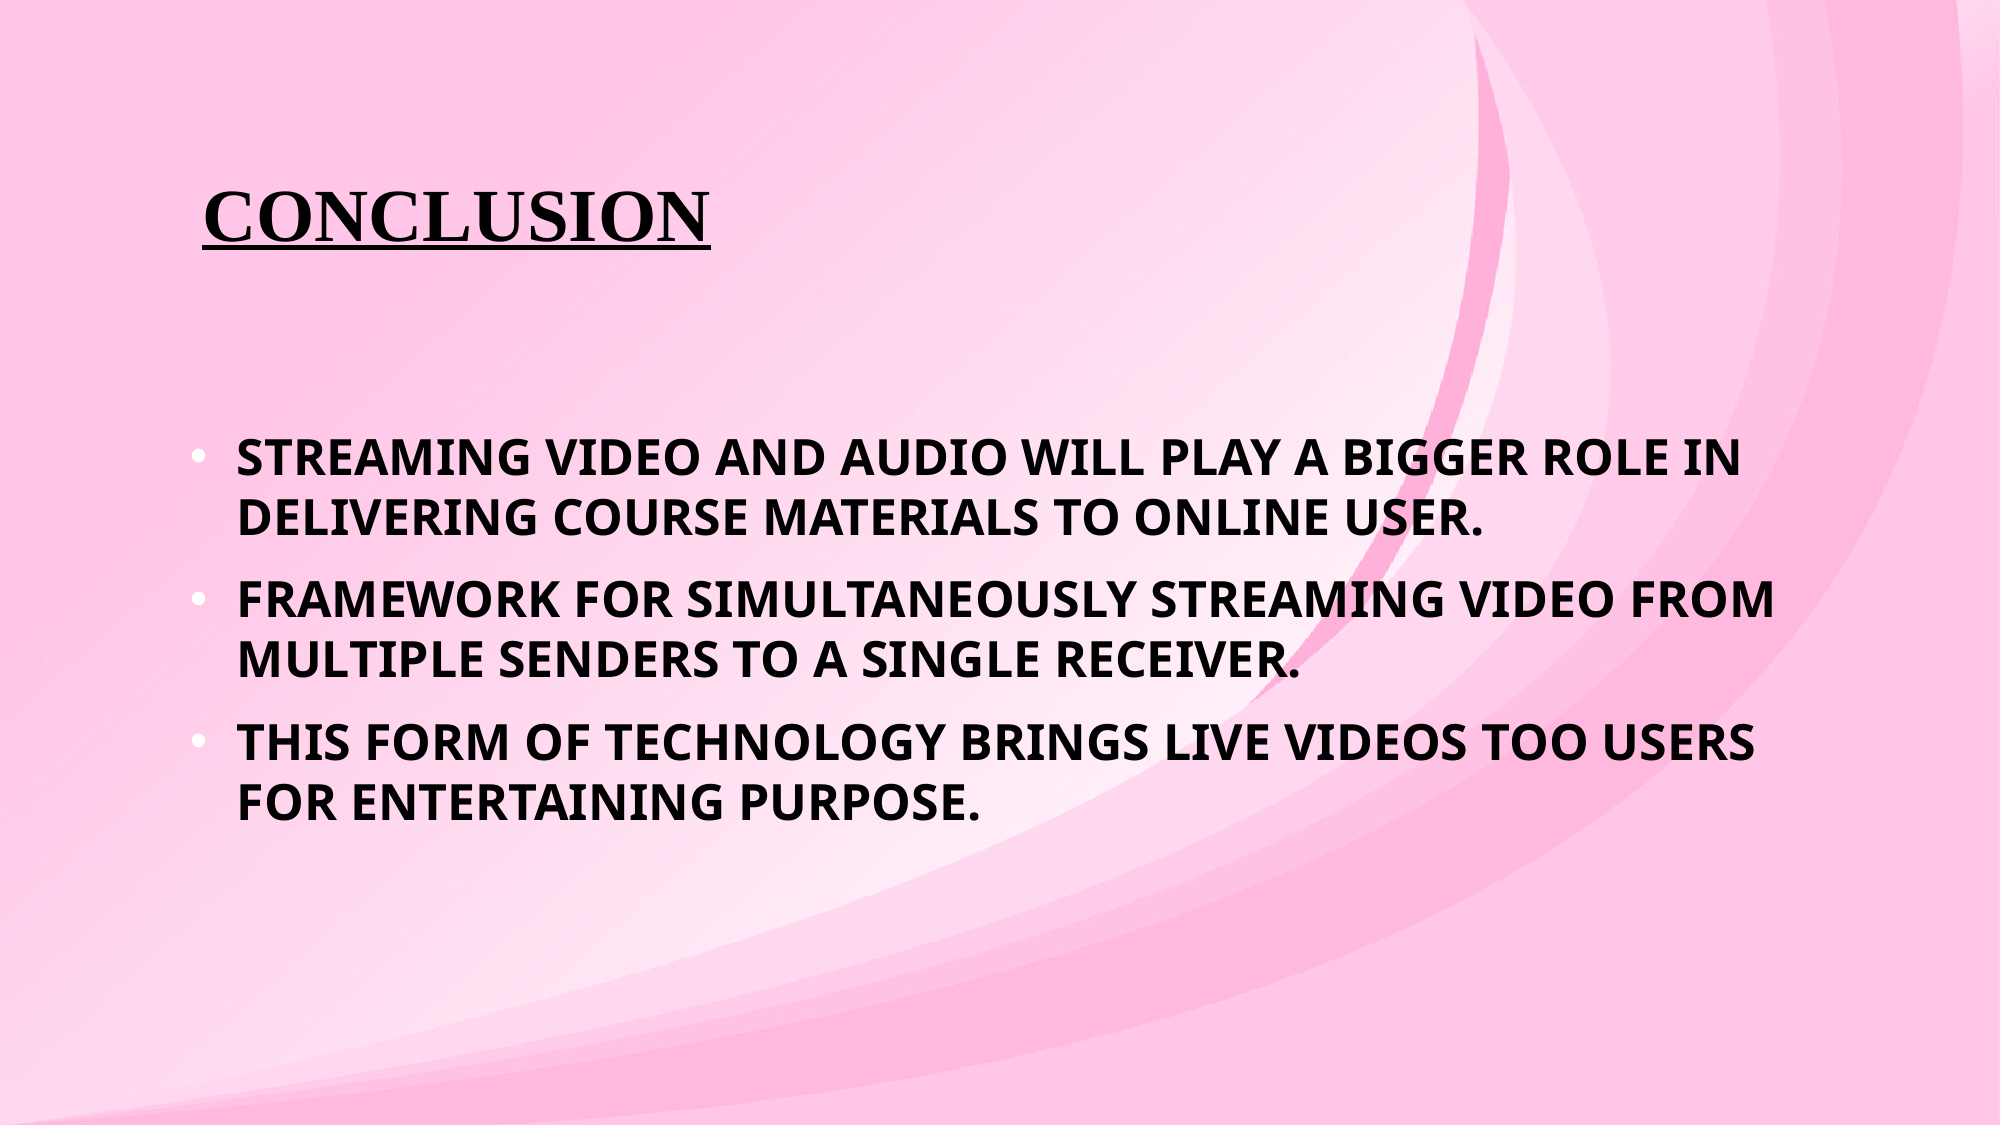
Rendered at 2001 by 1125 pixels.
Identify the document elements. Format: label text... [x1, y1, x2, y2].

list streaming video and audio will play a bigger role in delivering course materials to online user. Framework for Simultaneously streaming video from multiple senders to a single receiver. This form of technology brings live videos too users for entertaining purpose. [174, 310, 1874, 872]
picture [0, 0, 2001, 1125]
title CONCLUSION [187, 99, 1813, 310]
